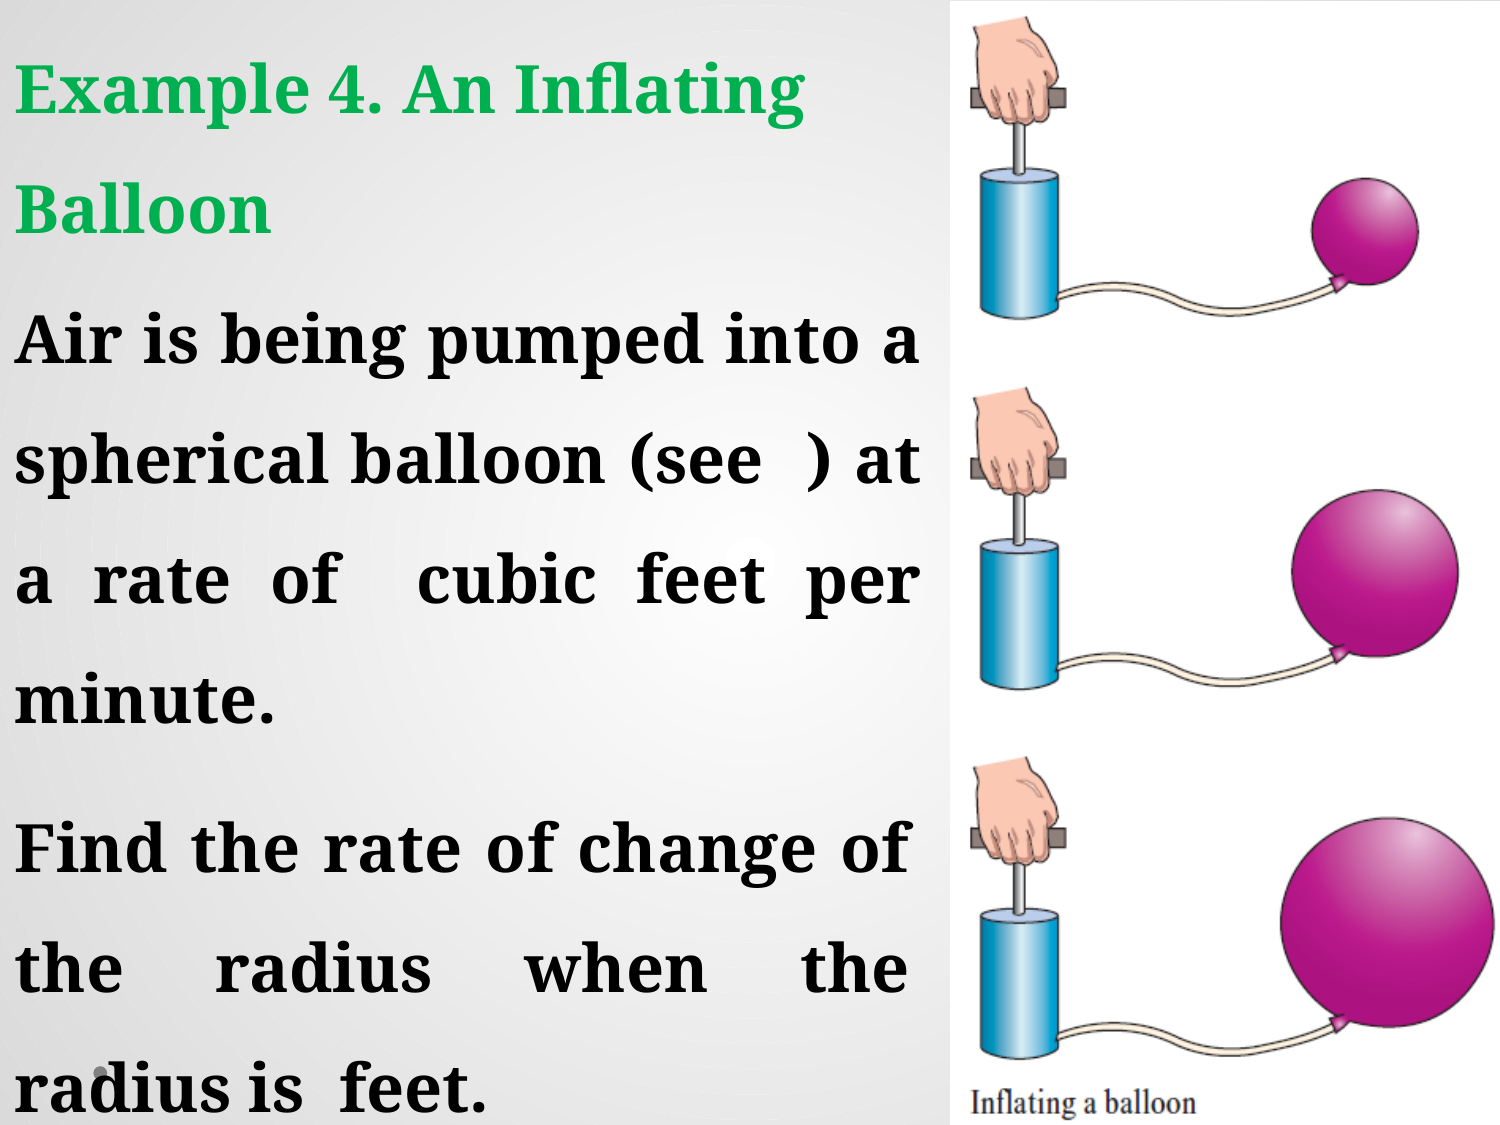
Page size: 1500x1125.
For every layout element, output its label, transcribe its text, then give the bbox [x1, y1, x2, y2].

text_box Example 4. An Inflating Balloon [0, 0, 938, 255]
picture [949, 0, 1500, 1125]
